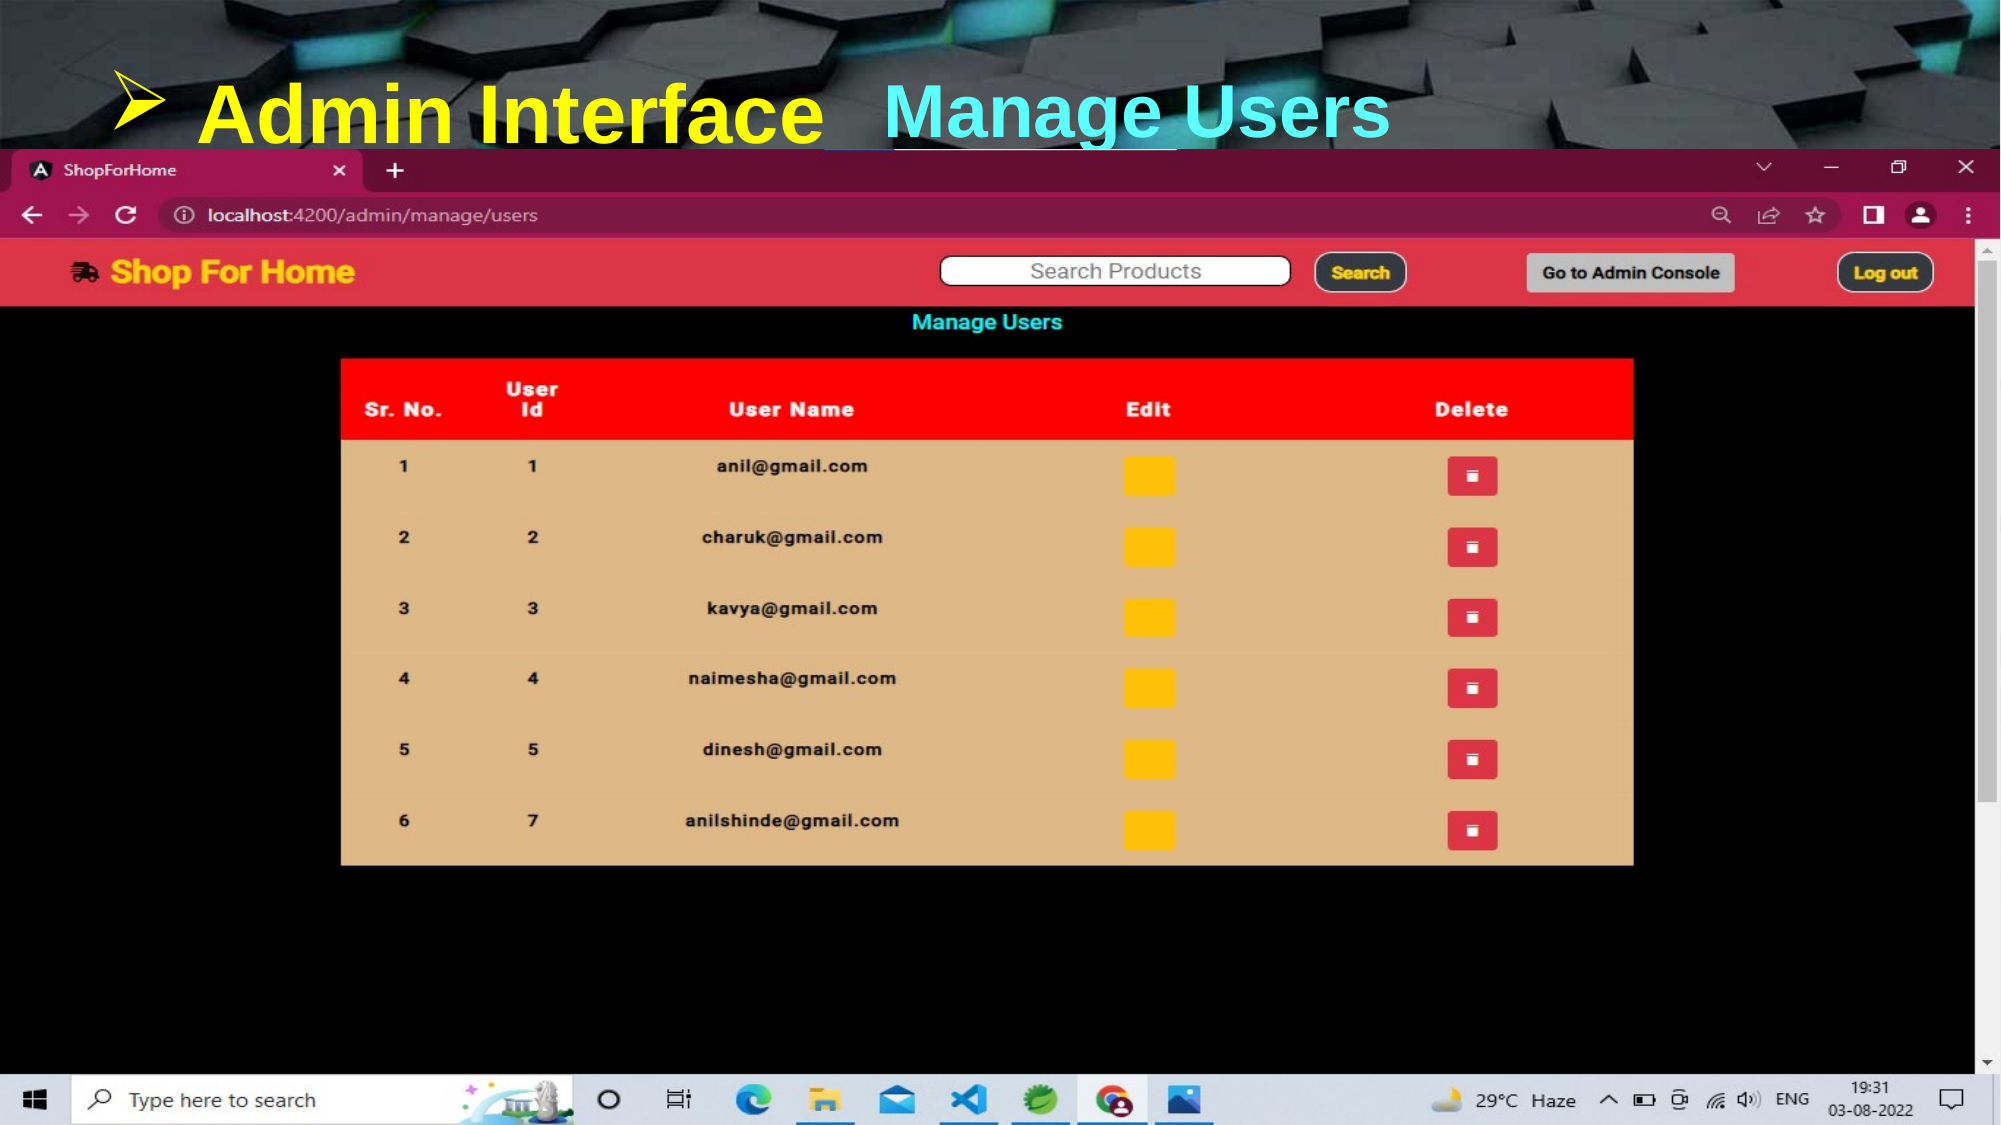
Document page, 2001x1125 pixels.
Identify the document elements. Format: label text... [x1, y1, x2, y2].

text_box Manage Users [848, 55, 1738, 149]
text_box Admin Interface [92, 53, 1395, 149]
picture [0, 0, 2001, 1125]
